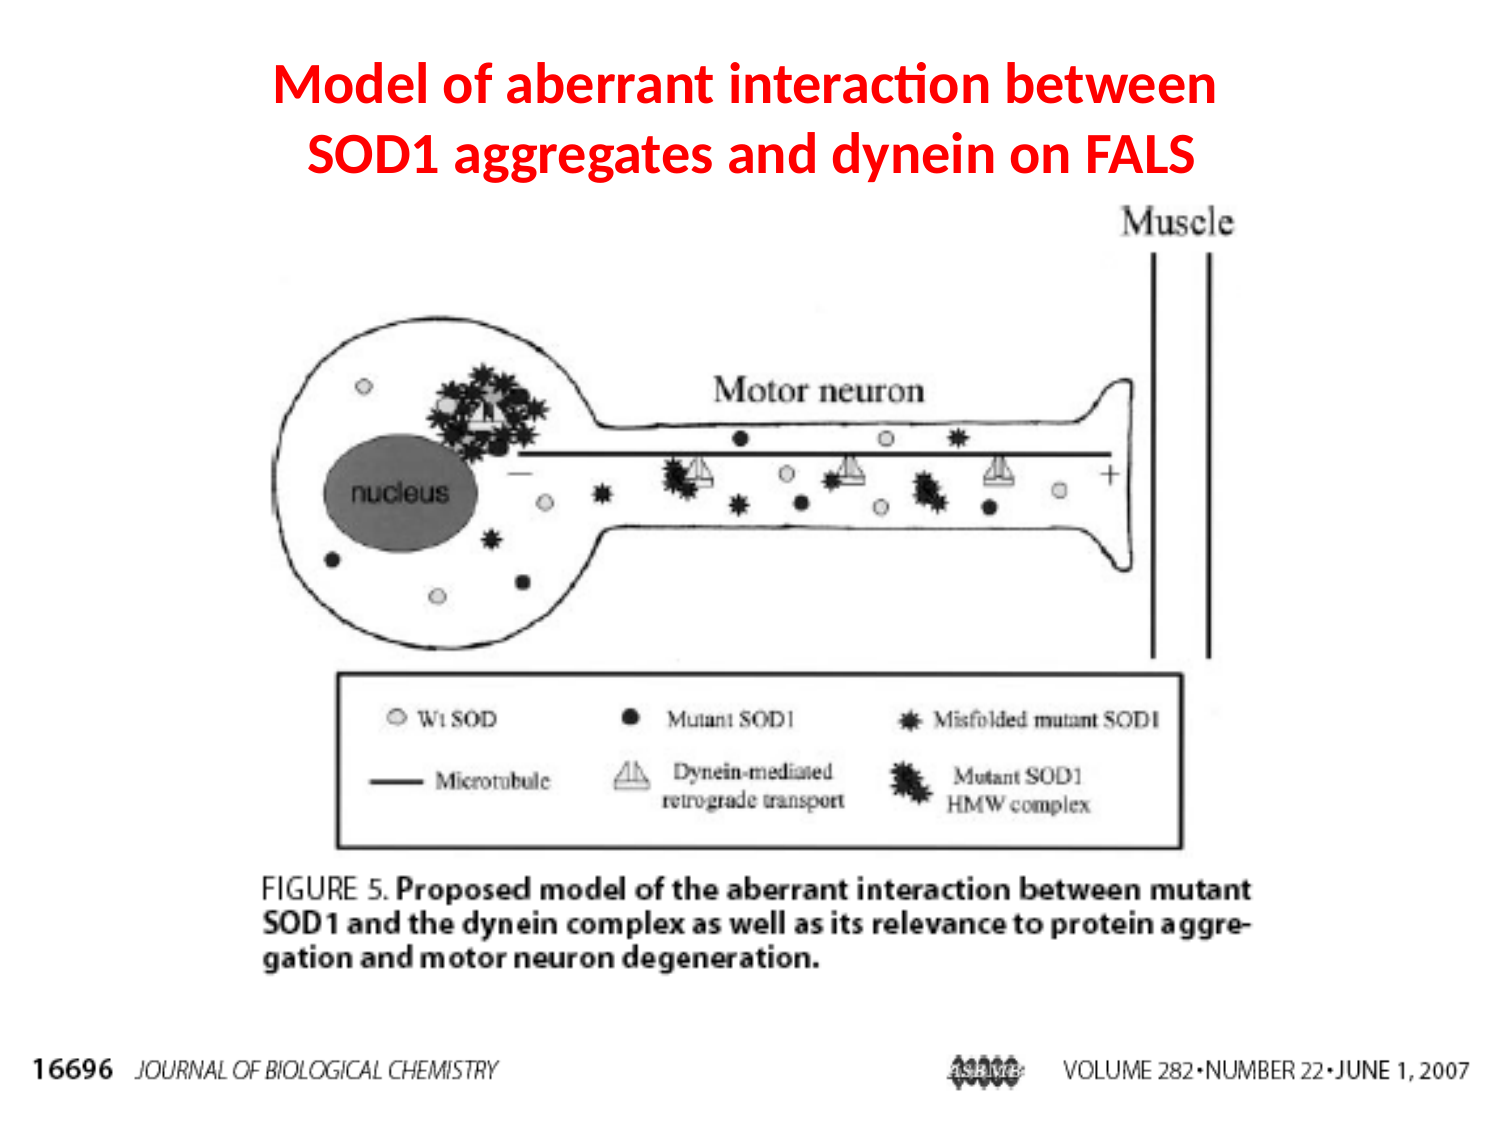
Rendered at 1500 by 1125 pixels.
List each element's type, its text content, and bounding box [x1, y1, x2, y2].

text_box Model of aberrant interaction between SOD1 aggregates and dynein on FALS [257, 37, 1246, 193]
picture [258, 193, 1273, 988]
picture [30, 1043, 1476, 1101]
